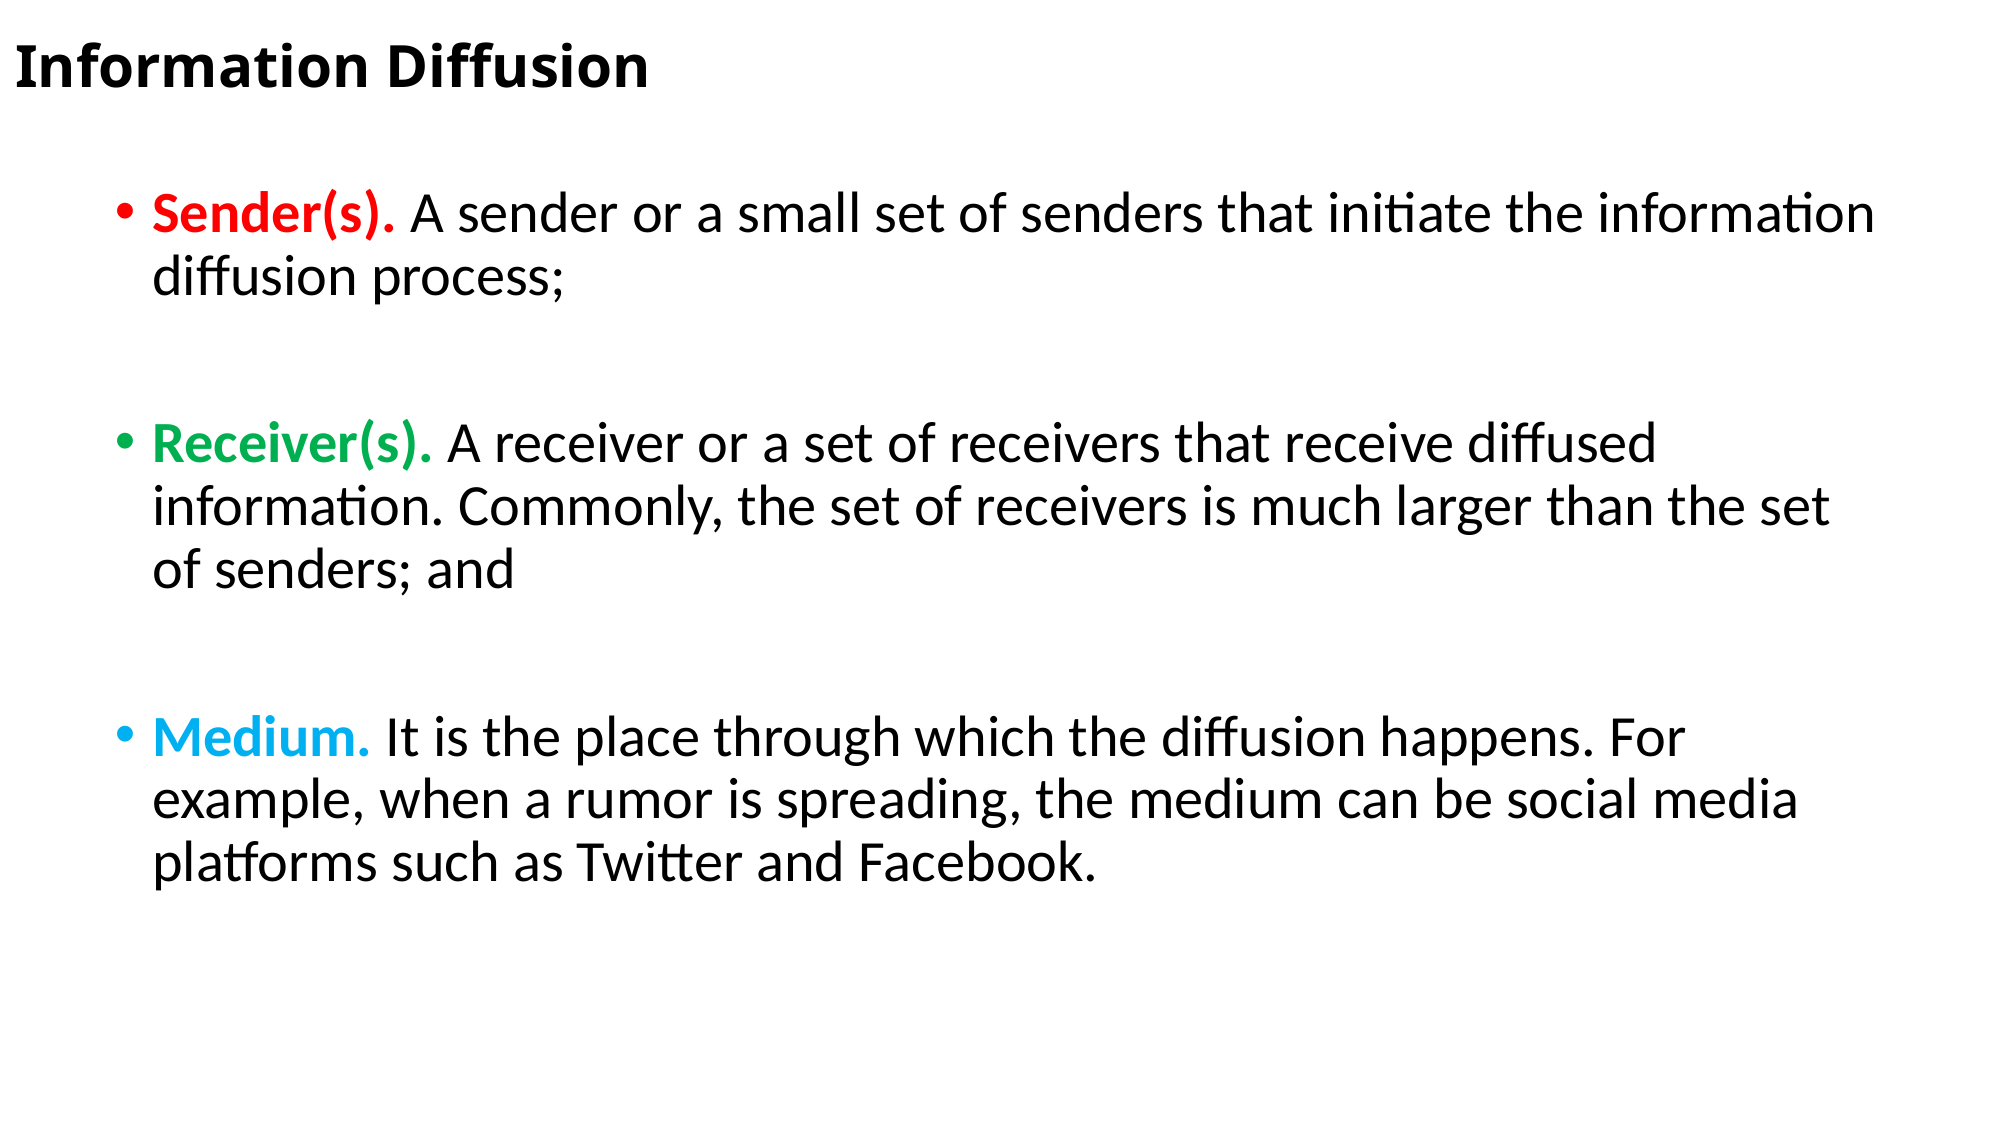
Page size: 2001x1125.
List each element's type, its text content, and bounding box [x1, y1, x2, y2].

list Sender(s). A sender or a small set of senders that initiate the information diffusion process; Receiver(s). A receiver or a set of receivers that receive diffused information. Commonly, the set of receivers is much larger than the set of senders; and Medium. It is the place through which the diffusion happens. For example, when a rumor is spreading, the medium can be social media platforms such as Twitter and Facebook. [99, 174, 1900, 1048]
title Information Diffusion [0, 0, 2000, 138]
